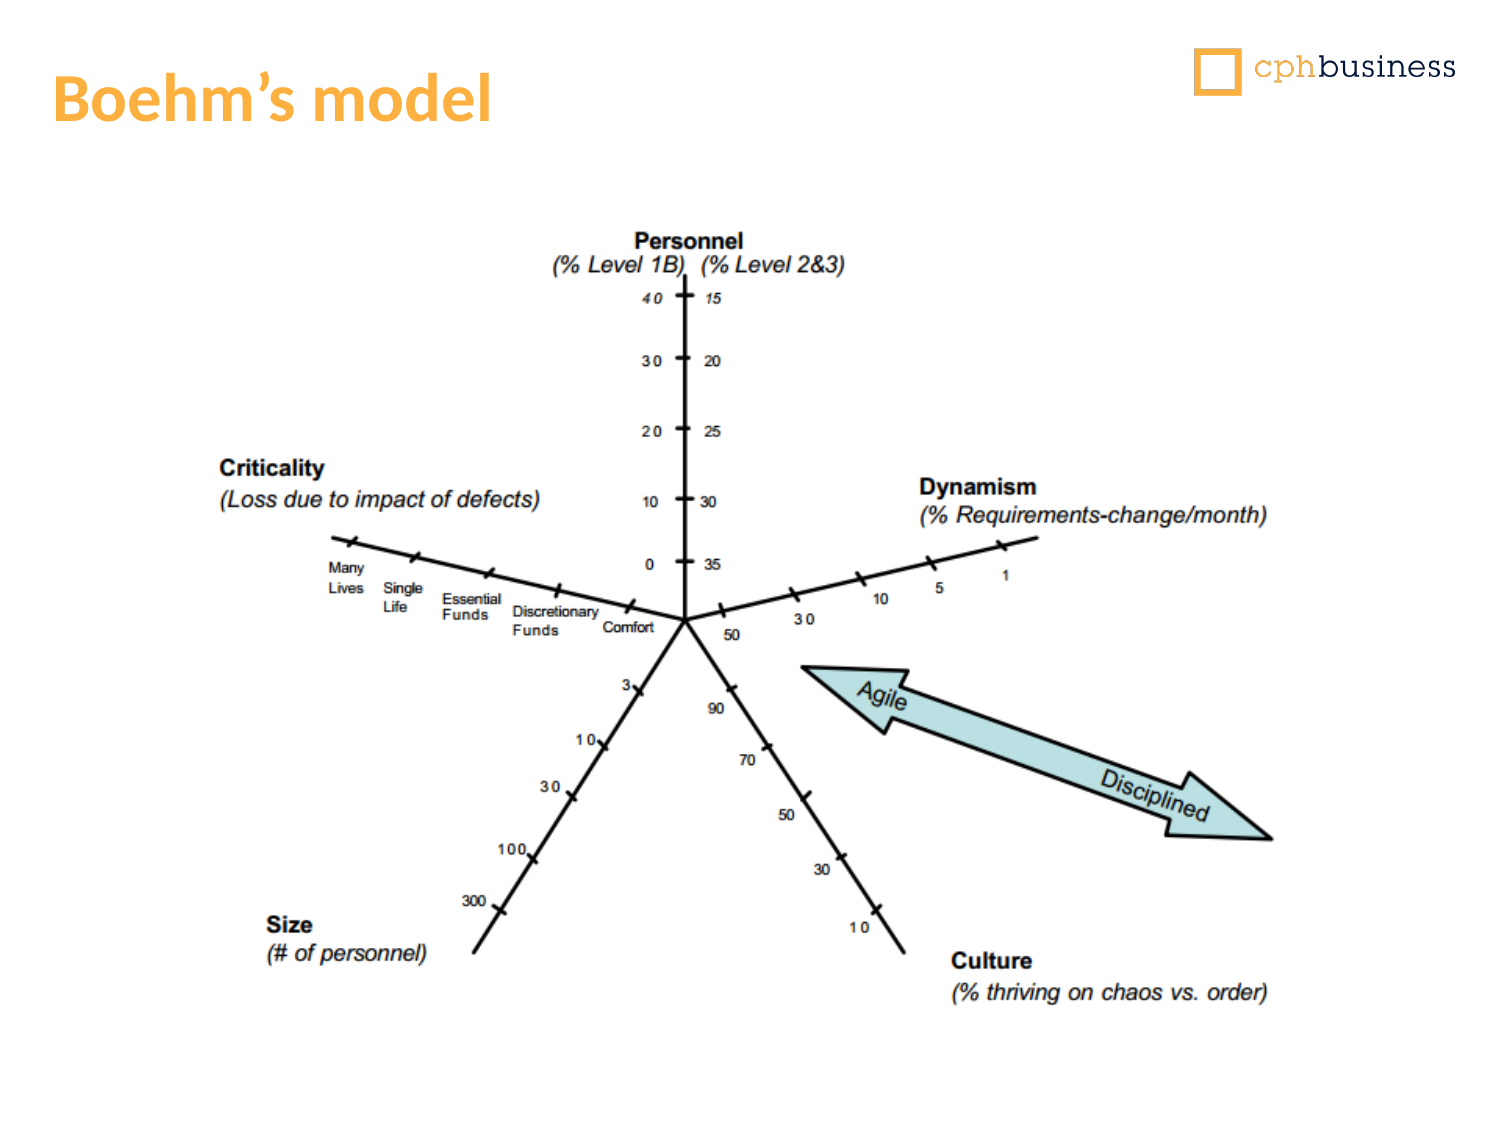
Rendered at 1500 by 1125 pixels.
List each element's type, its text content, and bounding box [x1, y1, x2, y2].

picture [1147, 1, 1500, 143]
picture [161, 196, 1329, 1019]
title Boehm’s model [37, 45, 1463, 163]
